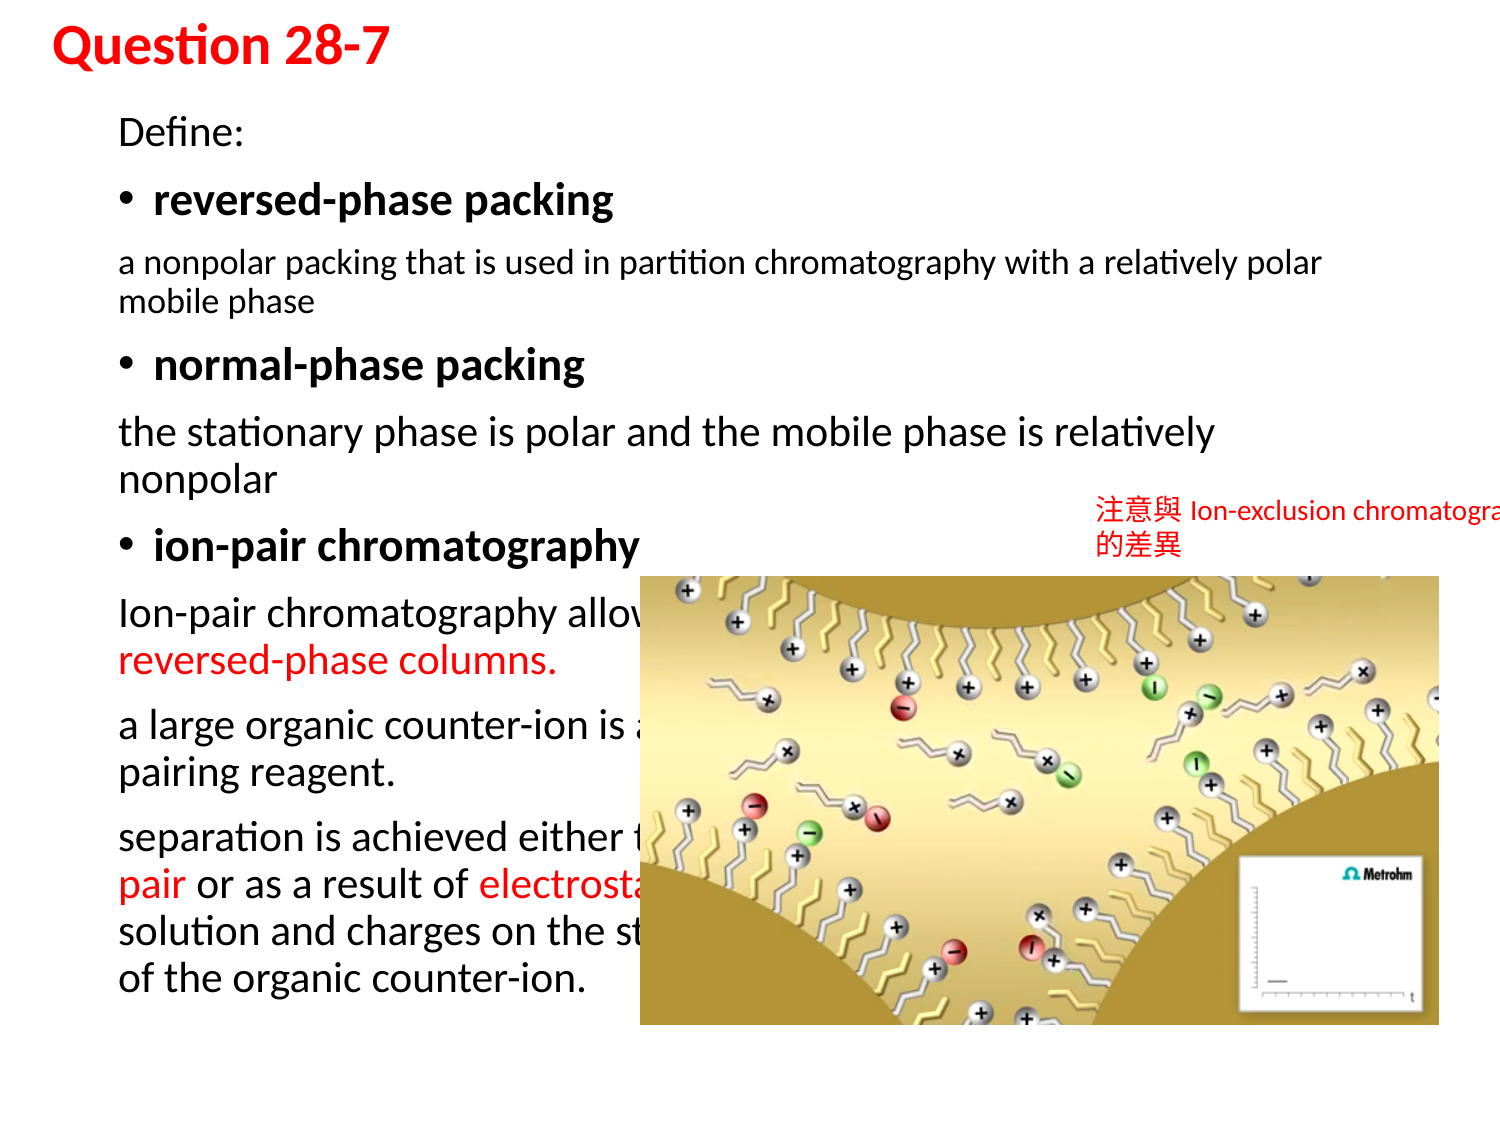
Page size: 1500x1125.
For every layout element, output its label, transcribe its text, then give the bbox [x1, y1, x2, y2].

title Question 28-7 [37, 0, 1500, 154]
text_box 注意與Ion-exclusion chromatography的差異 [1080, 484, 1500, 569]
list Define: reversed-phase packing a nonpolar packing that is used in partition chromatography with a relatively polar mobile phase normal-phase packing the stationary phase is polar and the mobile phase is relatively nonpolar ion-pair chromatography Ion-pair chromatography allows one to separate ionic species on reversed-phase columns. a large organic counter-ion is added to the mobile phase as an ion-pairing reagent. separation is achieved either through partitioning of the neutral ion-pair or as a result of electrostatic interactions between the ions in solution and charges on the stationary phase resulting from adsorption of the organic counter-ion. [103, 101, 1397, 1014]
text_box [639, 575, 1440, 1026]
